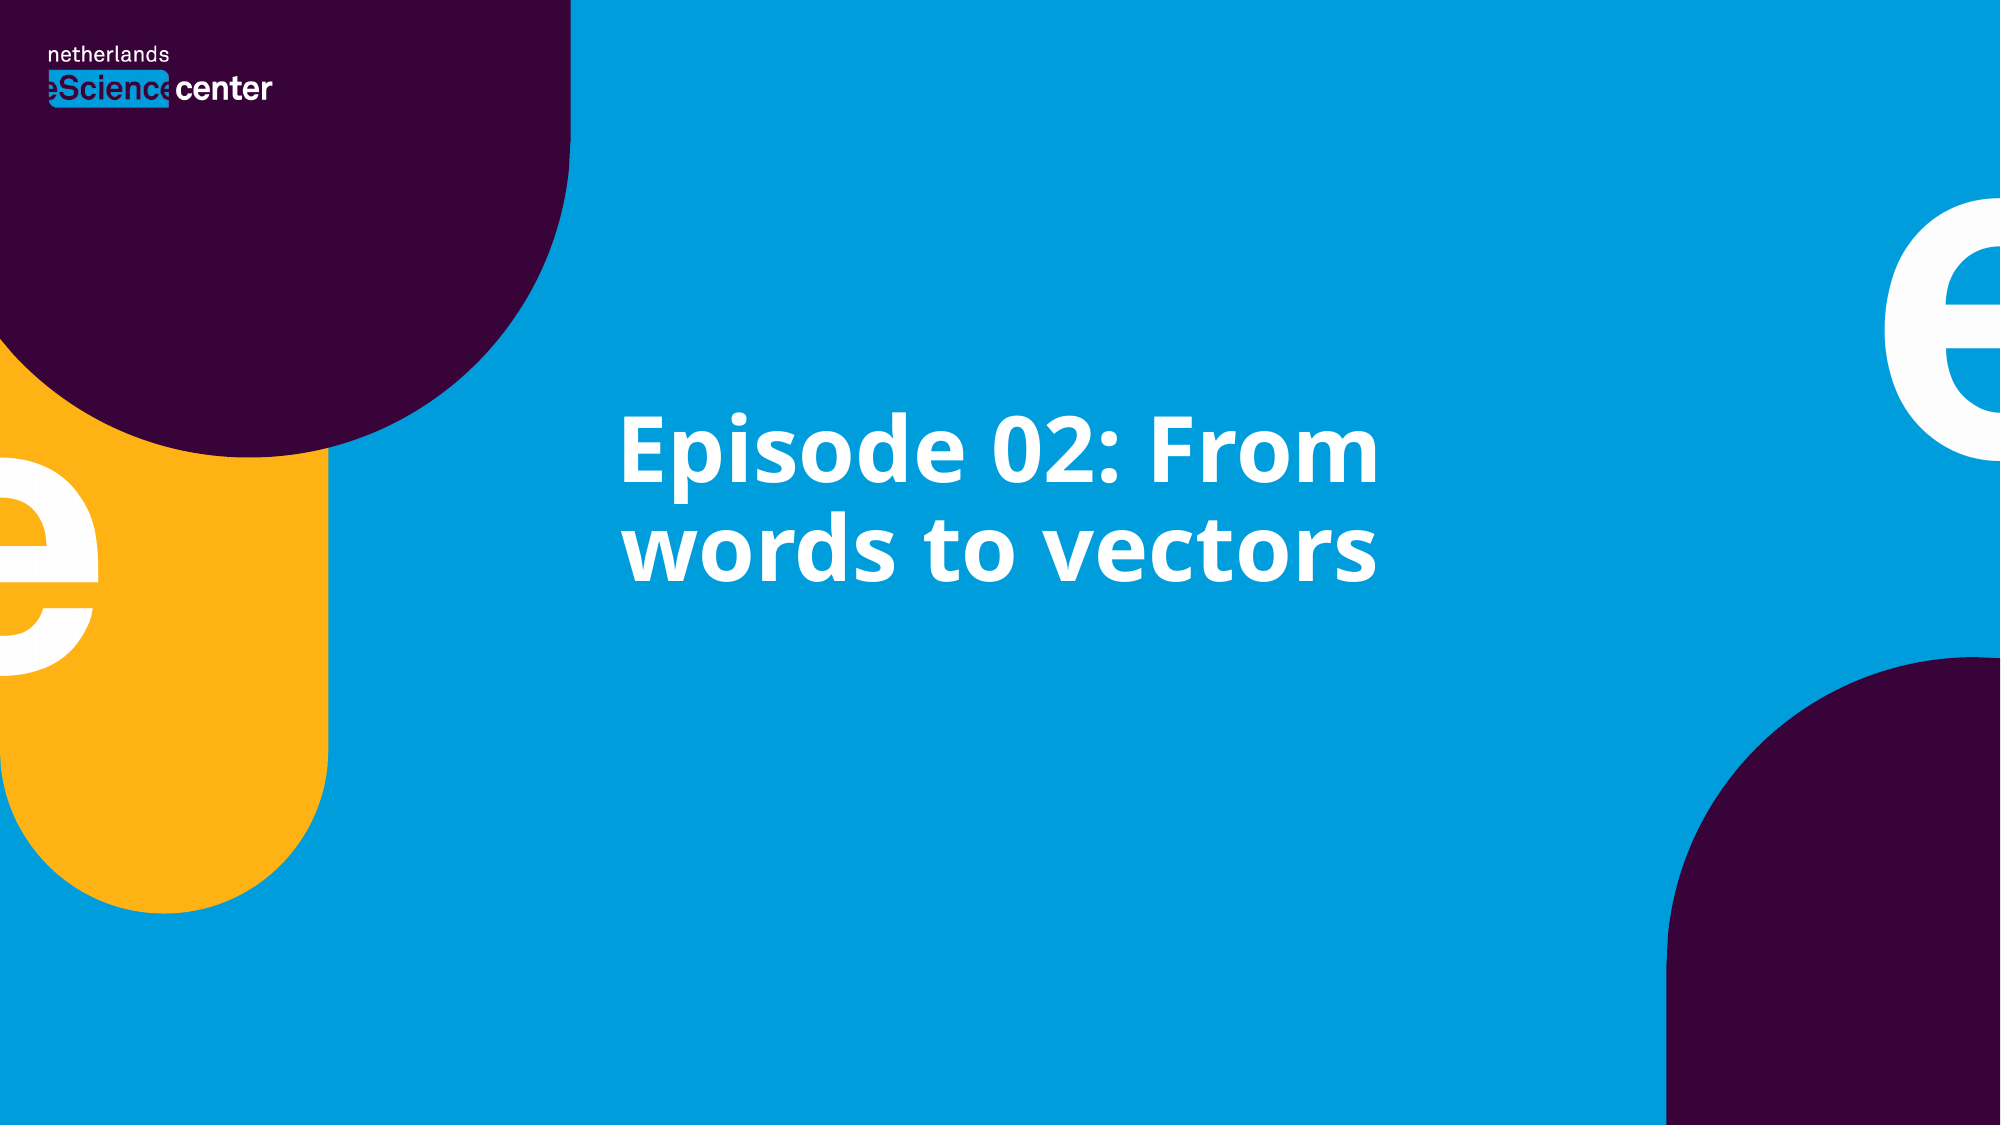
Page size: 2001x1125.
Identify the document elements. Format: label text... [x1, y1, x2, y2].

picture [17, 21, 295, 135]
picture [0, 414, 184, 720]
picture [1885, 199, 2000, 460]
title Episode 02: From words to vectors [504, 382, 1496, 609]
